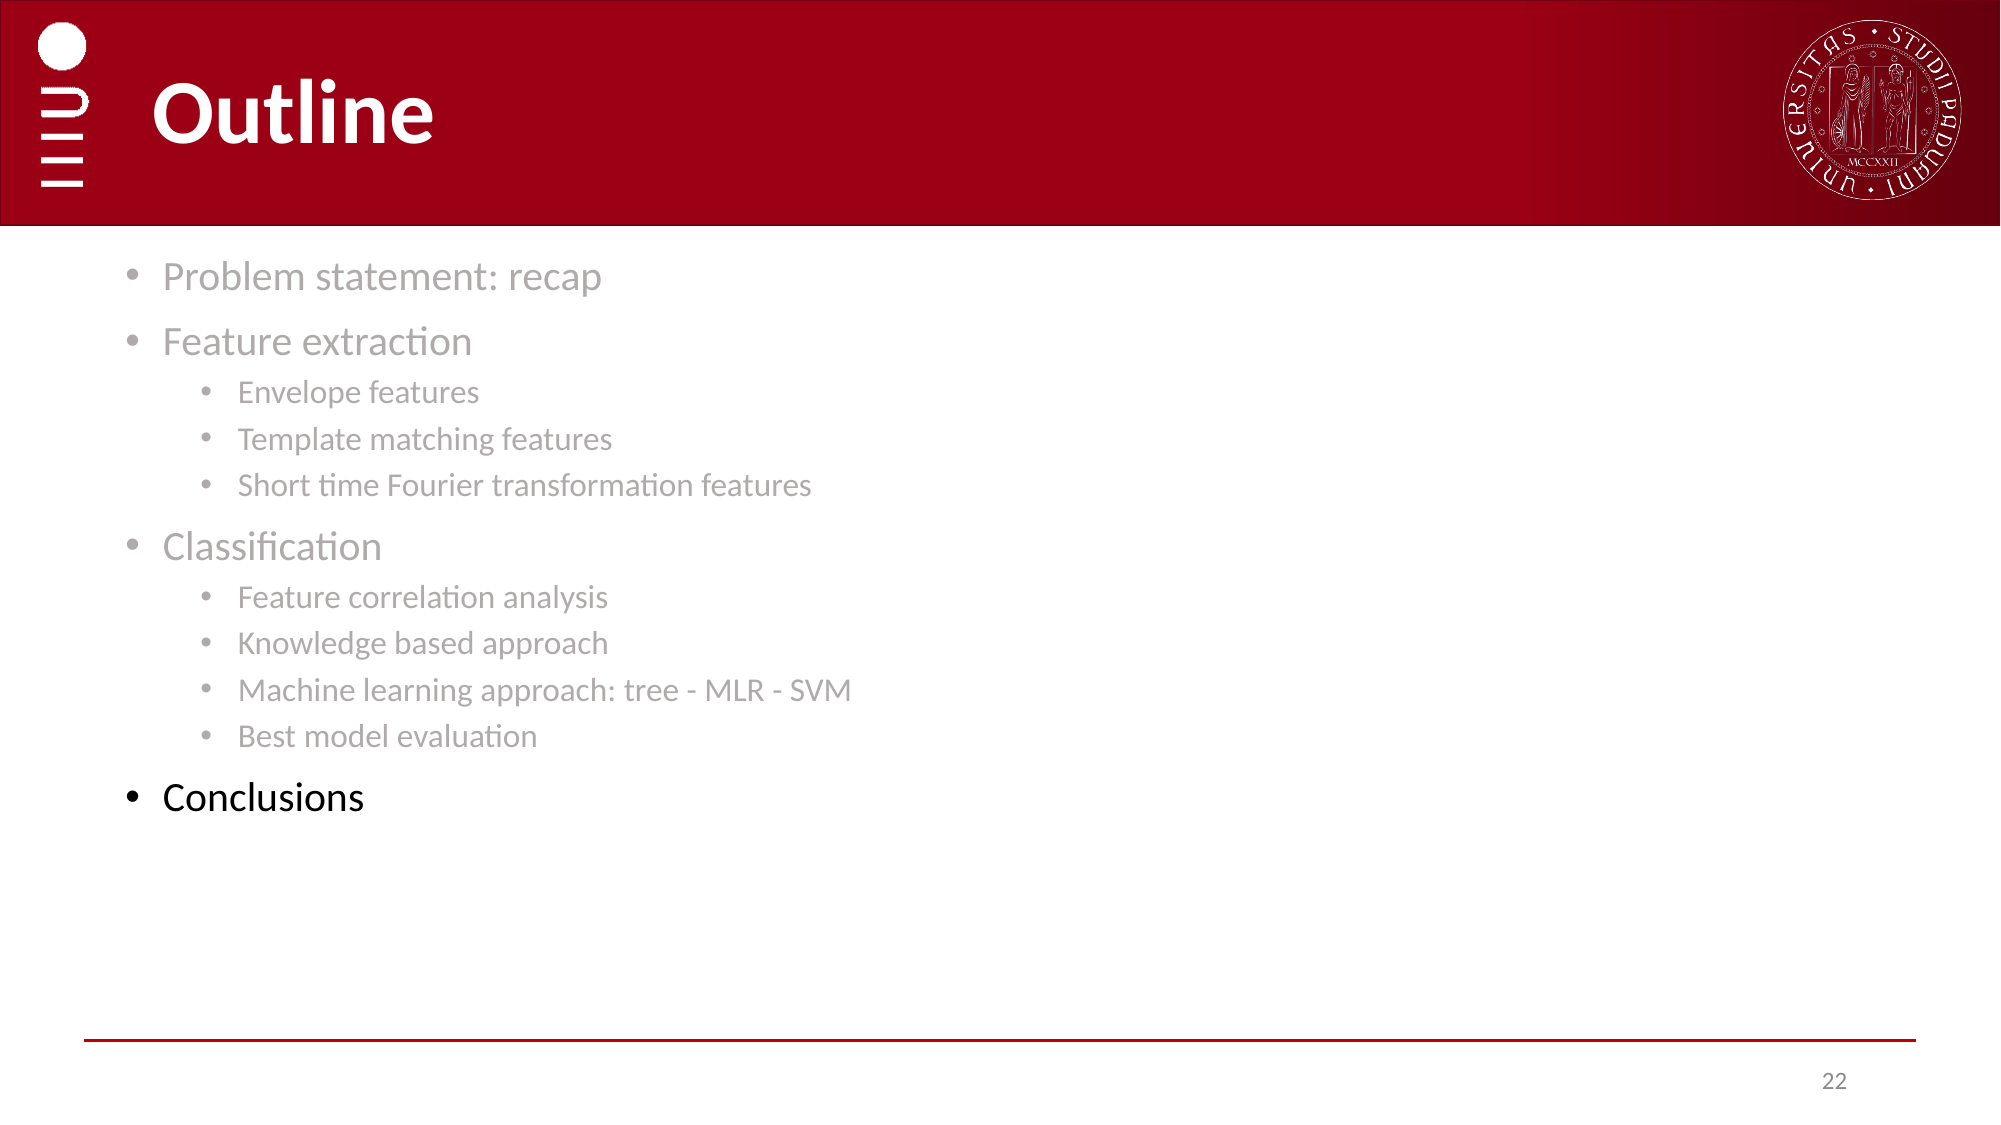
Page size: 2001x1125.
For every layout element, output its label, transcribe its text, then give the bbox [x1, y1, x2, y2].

title Outline [137, 34, 1610, 194]
slide_number 22 [1412, 1049, 1863, 1110]
list Problem statement: recap Feature extraction Envelope features Template matching features Short time Fourier transformation features Classification Feature correlation analysis Knowledge based approach Machine learning approach: tree - MLR - SVM Best model evaluation Conclusions [110, 246, 1767, 879]
picture [1783, 20, 1963, 200]
